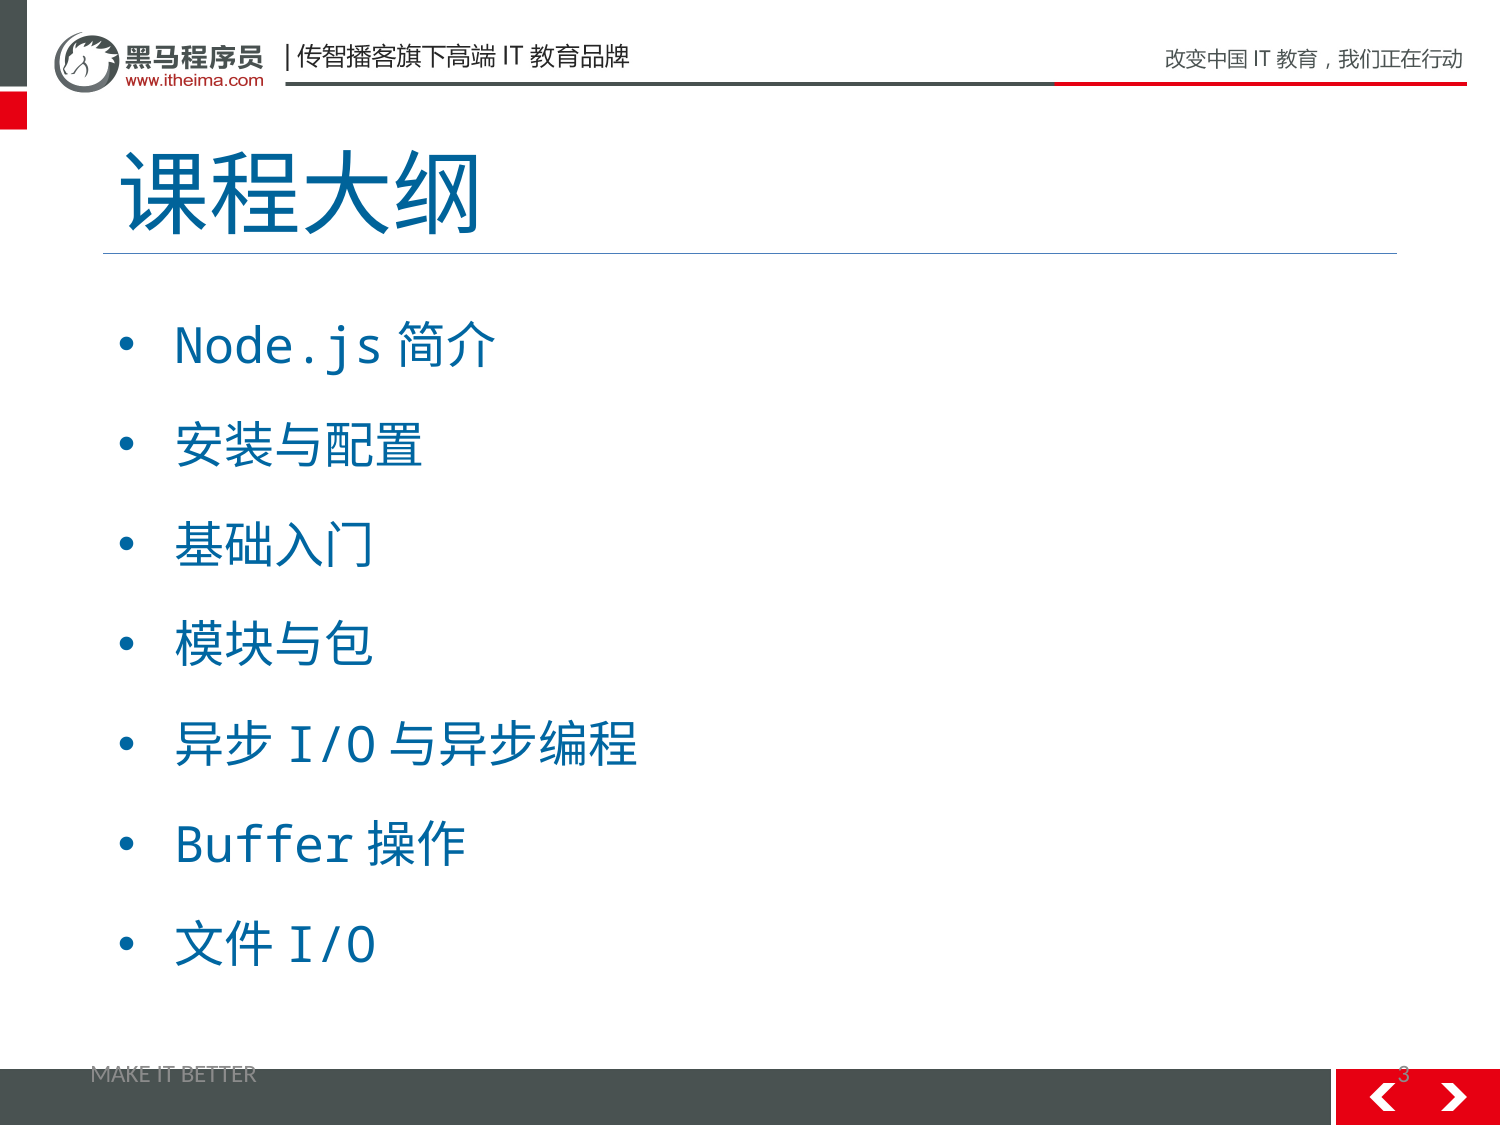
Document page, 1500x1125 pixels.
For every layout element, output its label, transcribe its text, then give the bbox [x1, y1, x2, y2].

list Node.js简介 安装与配置 基础入门 模块与包 异步I/O与异步编程 Buffer操作 文件I/O [103, 275, 1397, 1040]
slide_number MAKE IT BETTER [75, 1042, 425, 1103]
picture [0, 0, 1500, 1125]
title 课程大纲 [103, 95, 1397, 254]
slide_number 3 [1074, 1042, 1425, 1103]
